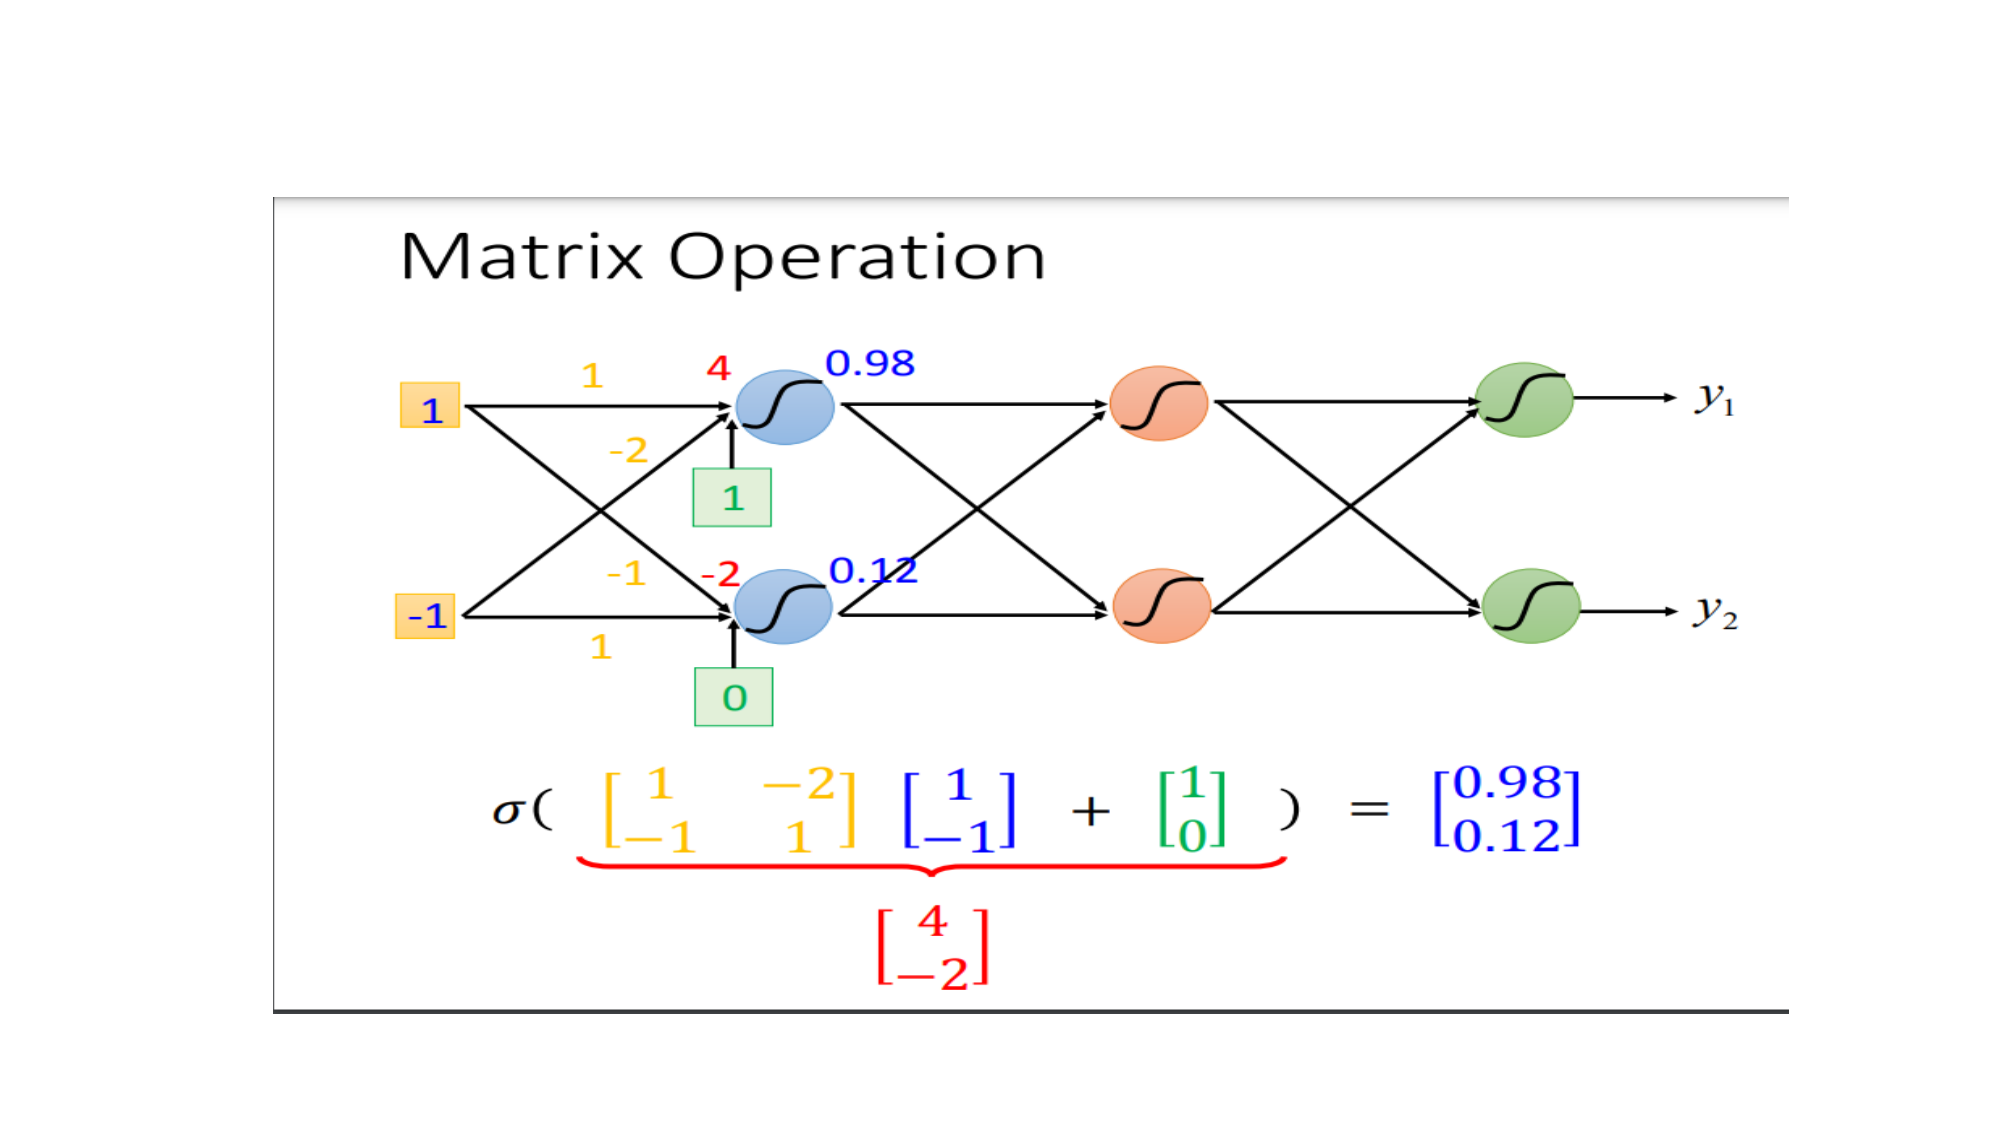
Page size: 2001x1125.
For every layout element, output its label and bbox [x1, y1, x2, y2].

picture [273, 197, 1789, 1014]
